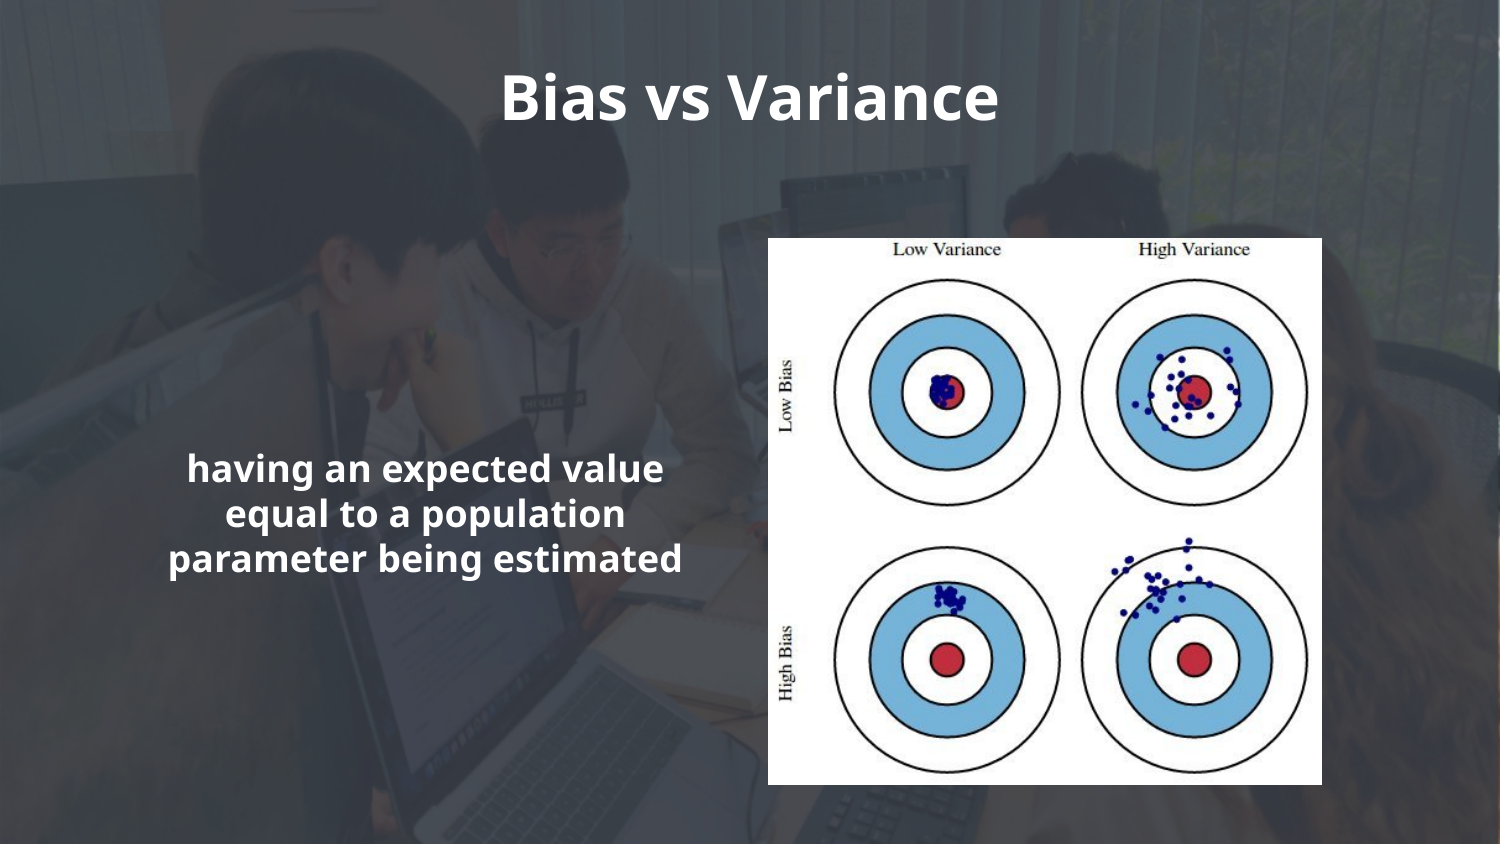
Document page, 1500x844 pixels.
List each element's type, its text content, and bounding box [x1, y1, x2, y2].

text_box Bias vs Variance [178, 43, 1322, 148]
title having an expected value equal to a population parameter being estimated [128, 429, 724, 594]
picture [0, 0, 1500, 844]
